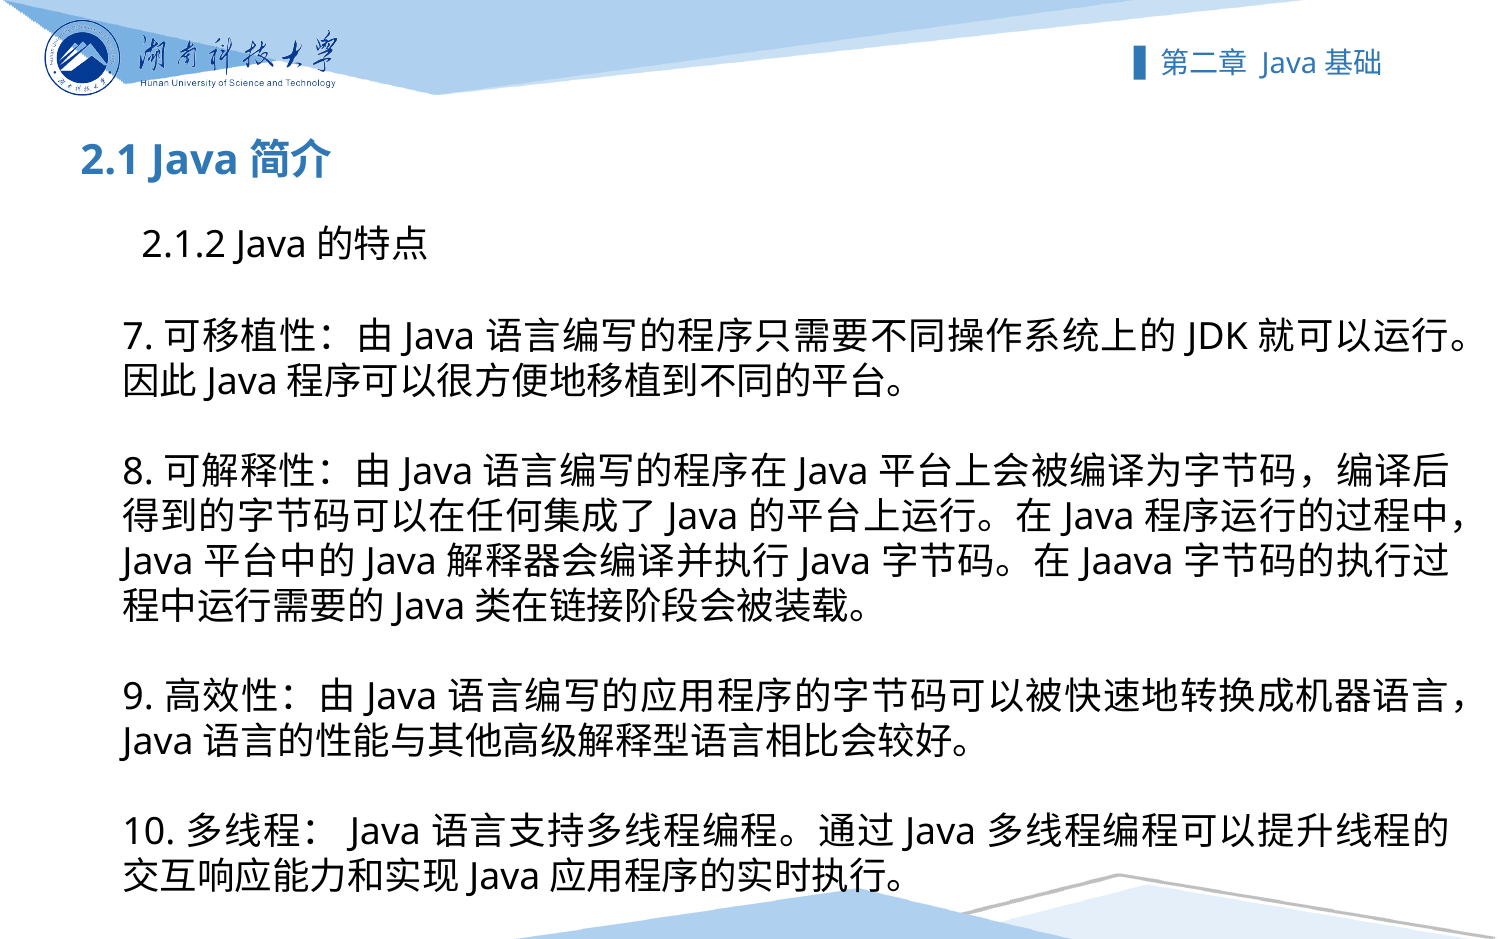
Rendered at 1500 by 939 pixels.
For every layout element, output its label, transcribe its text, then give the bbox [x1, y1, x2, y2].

picture [0, 0, 1330, 99]
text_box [1133, 37, 1486, 88]
picture [507, 871, 1500, 939]
text_box 2.1 Java简介 [65, 125, 711, 191]
text_box 7.可移植性：由Java语言编写的程序只需要不同操作系统上的JDK就可以运行。因此Java程序可以很方便地移植到不同的平台。 8.可解释性：由Java语言编写的程序在Java平台上会被编译为字节码，编译后得到的字节码可以在任何集成了Java的平台上运行。在Java程序运行的过程中，Java平台中的Java解释器会编译并执行Java字节码。在Jaava字节码的执行过程中运行需要的Java类在链接阶段会被装载。 9.高效性：由Java语言编写的应用程序的字节码可以被快速地转换成机器语言，Java语言的性能与其他高级解释型语言相比会较好。 10.多线程：Java语言支持多线程编程。通过Java多线程编程可以提升线程的交互响应能力和实现Java应用程序的实时执行。 [107, 304, 1465, 905]
text_box 2.1.2 Java的特点 [126, 212, 937, 273]
